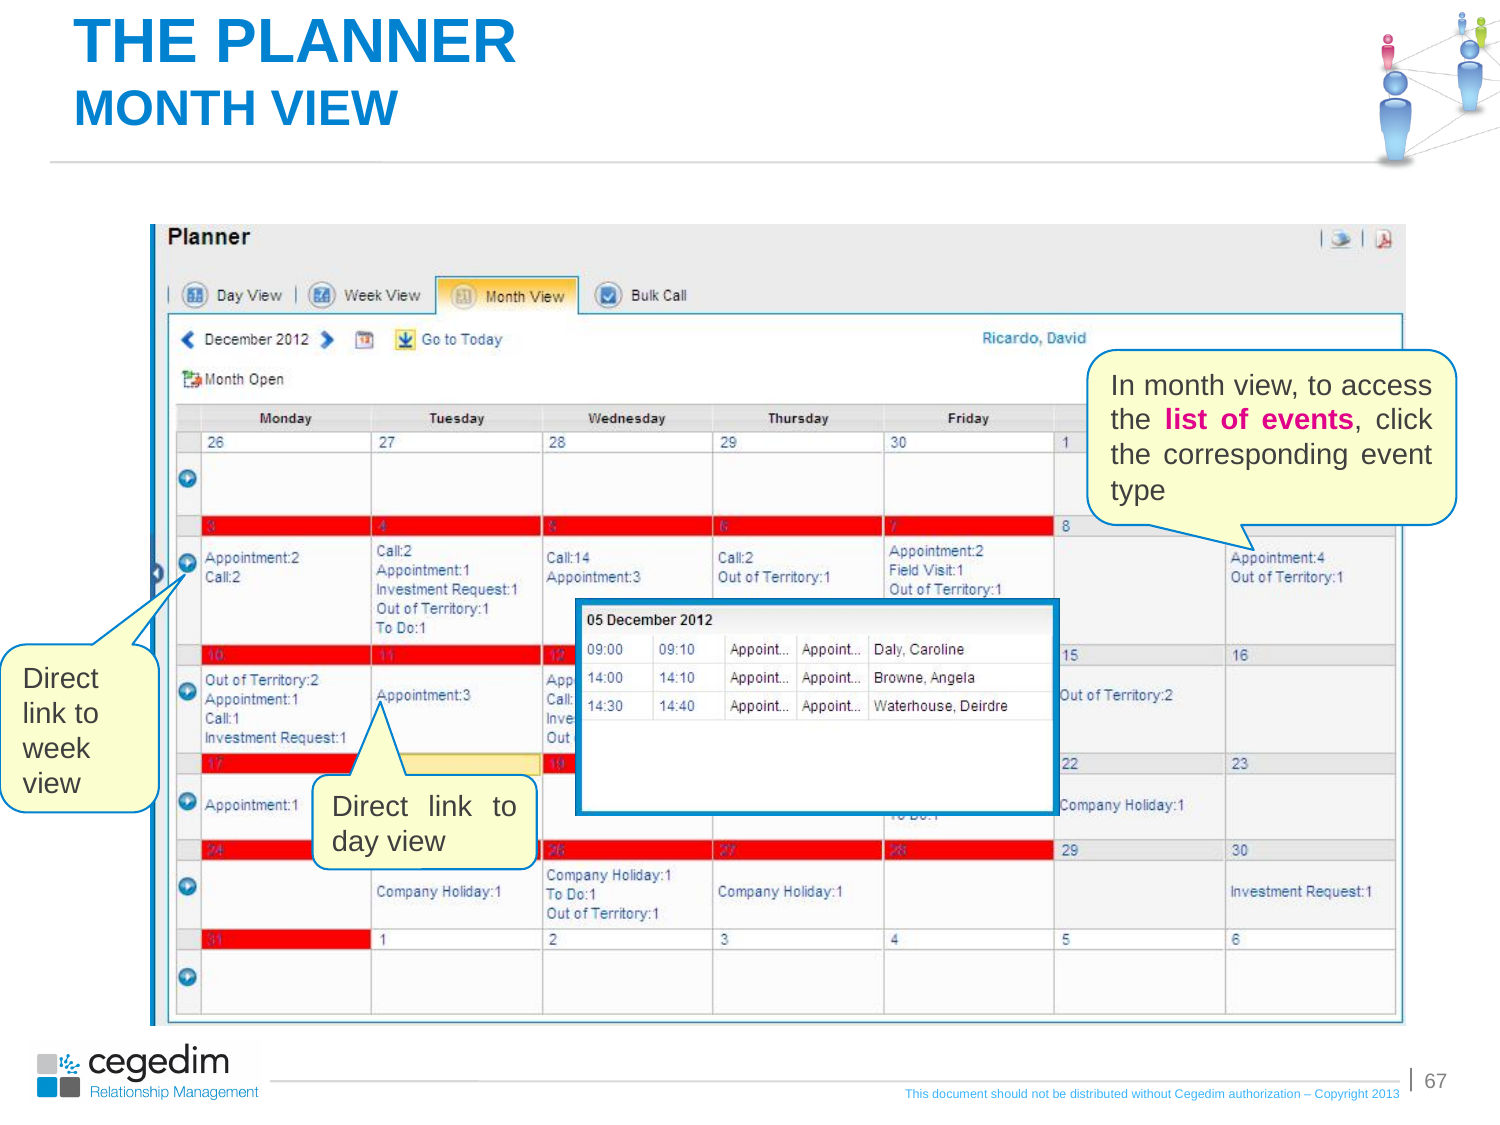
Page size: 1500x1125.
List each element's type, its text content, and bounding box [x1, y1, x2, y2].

text_box In month view, to access the list of events, click the corresponding event type [1411, 350, 1457, 526]
text_box Direct link to week view [0, 605, 144, 813]
picture [29, 1040, 262, 1104]
text_box THE PLANNER MONTH VIEW [46, 0, 1359, 157]
picture [1364, 0, 1500, 179]
picture [149, 224, 1406, 1026]
